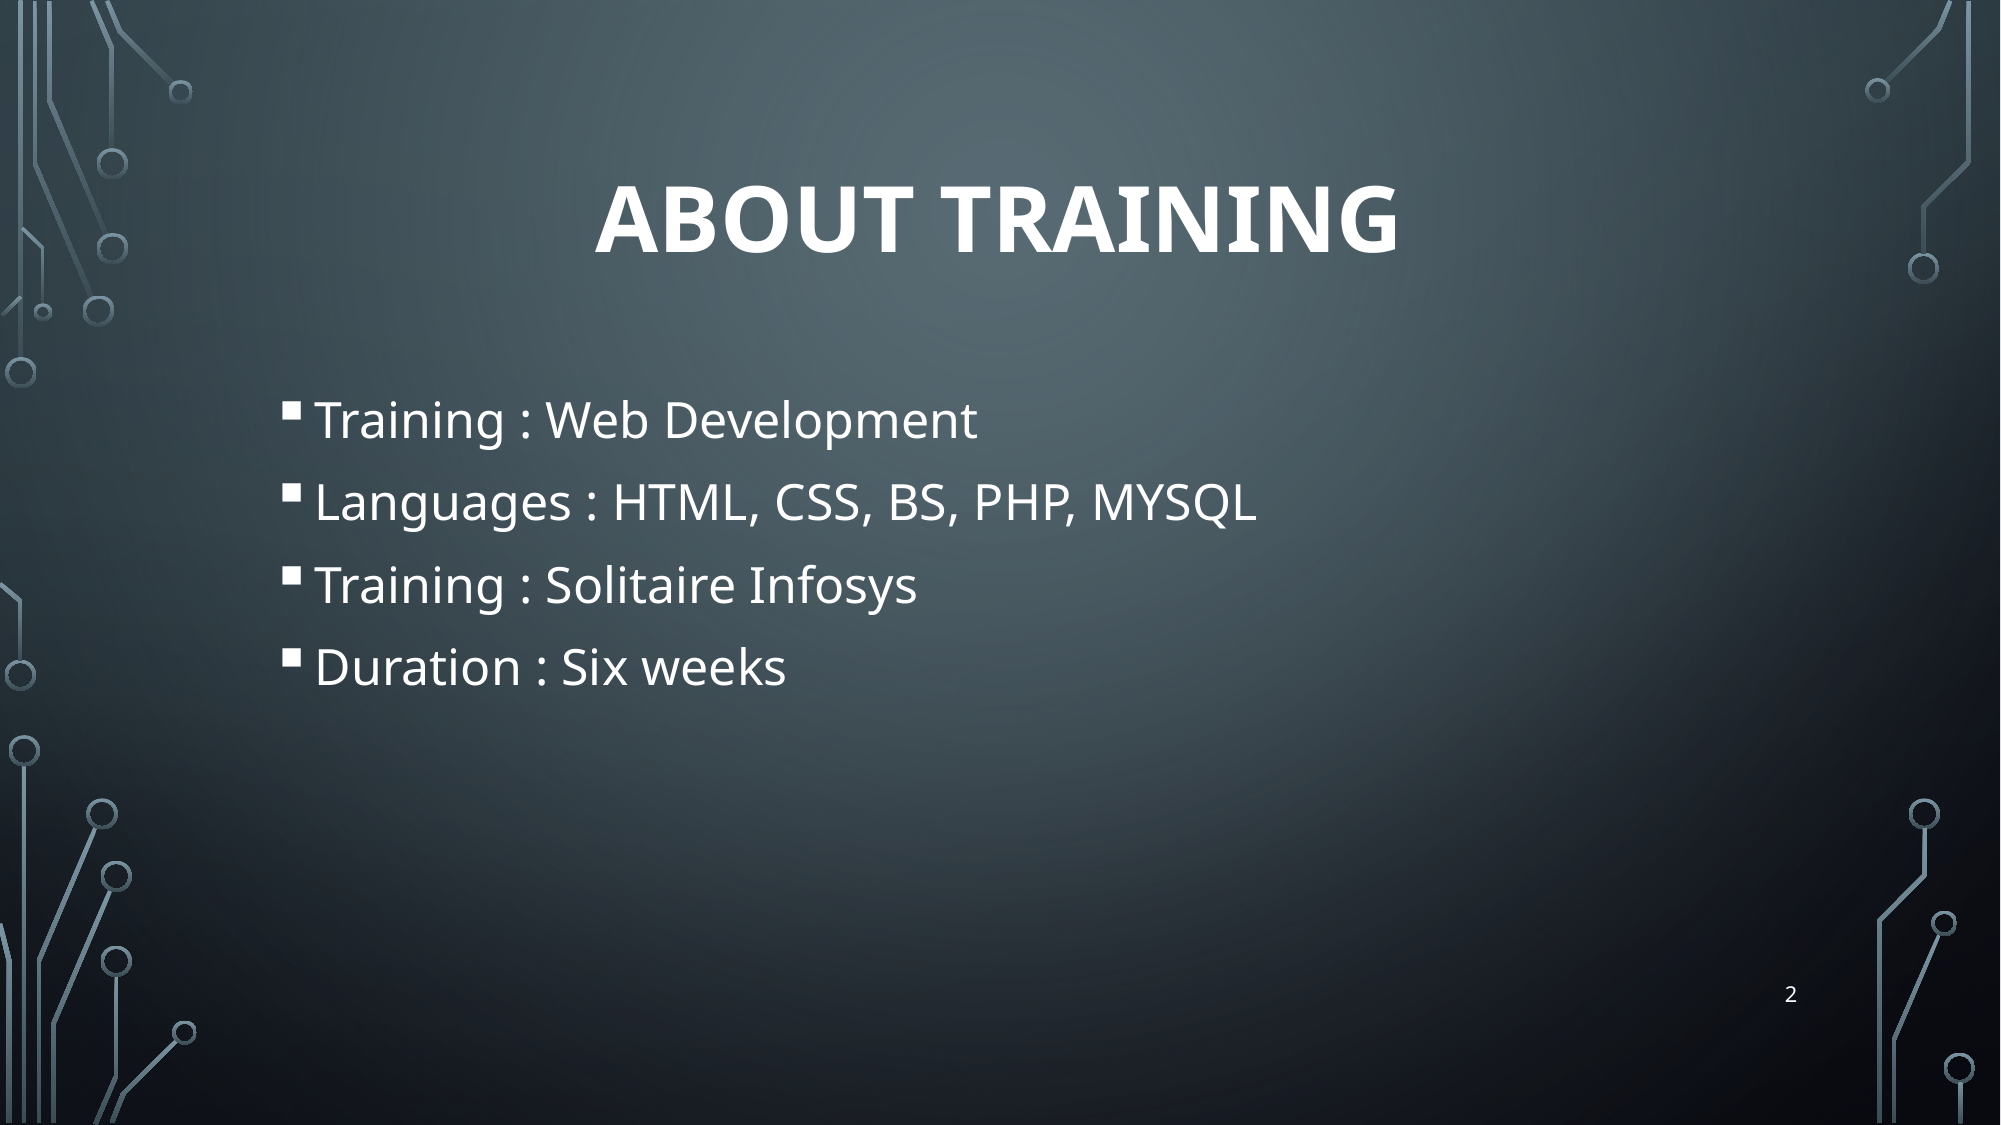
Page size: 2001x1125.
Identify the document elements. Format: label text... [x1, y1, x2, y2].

slide_number 2 [1685, 965, 1813, 1025]
list Training : Web Development Languages : HTML, CSS, BS, PHP, MYSQL Training : Solitaire Infosys Duration : Six weeks [187, 369, 1813, 950]
title ABOUT TRAINING [187, 101, 1813, 344]
